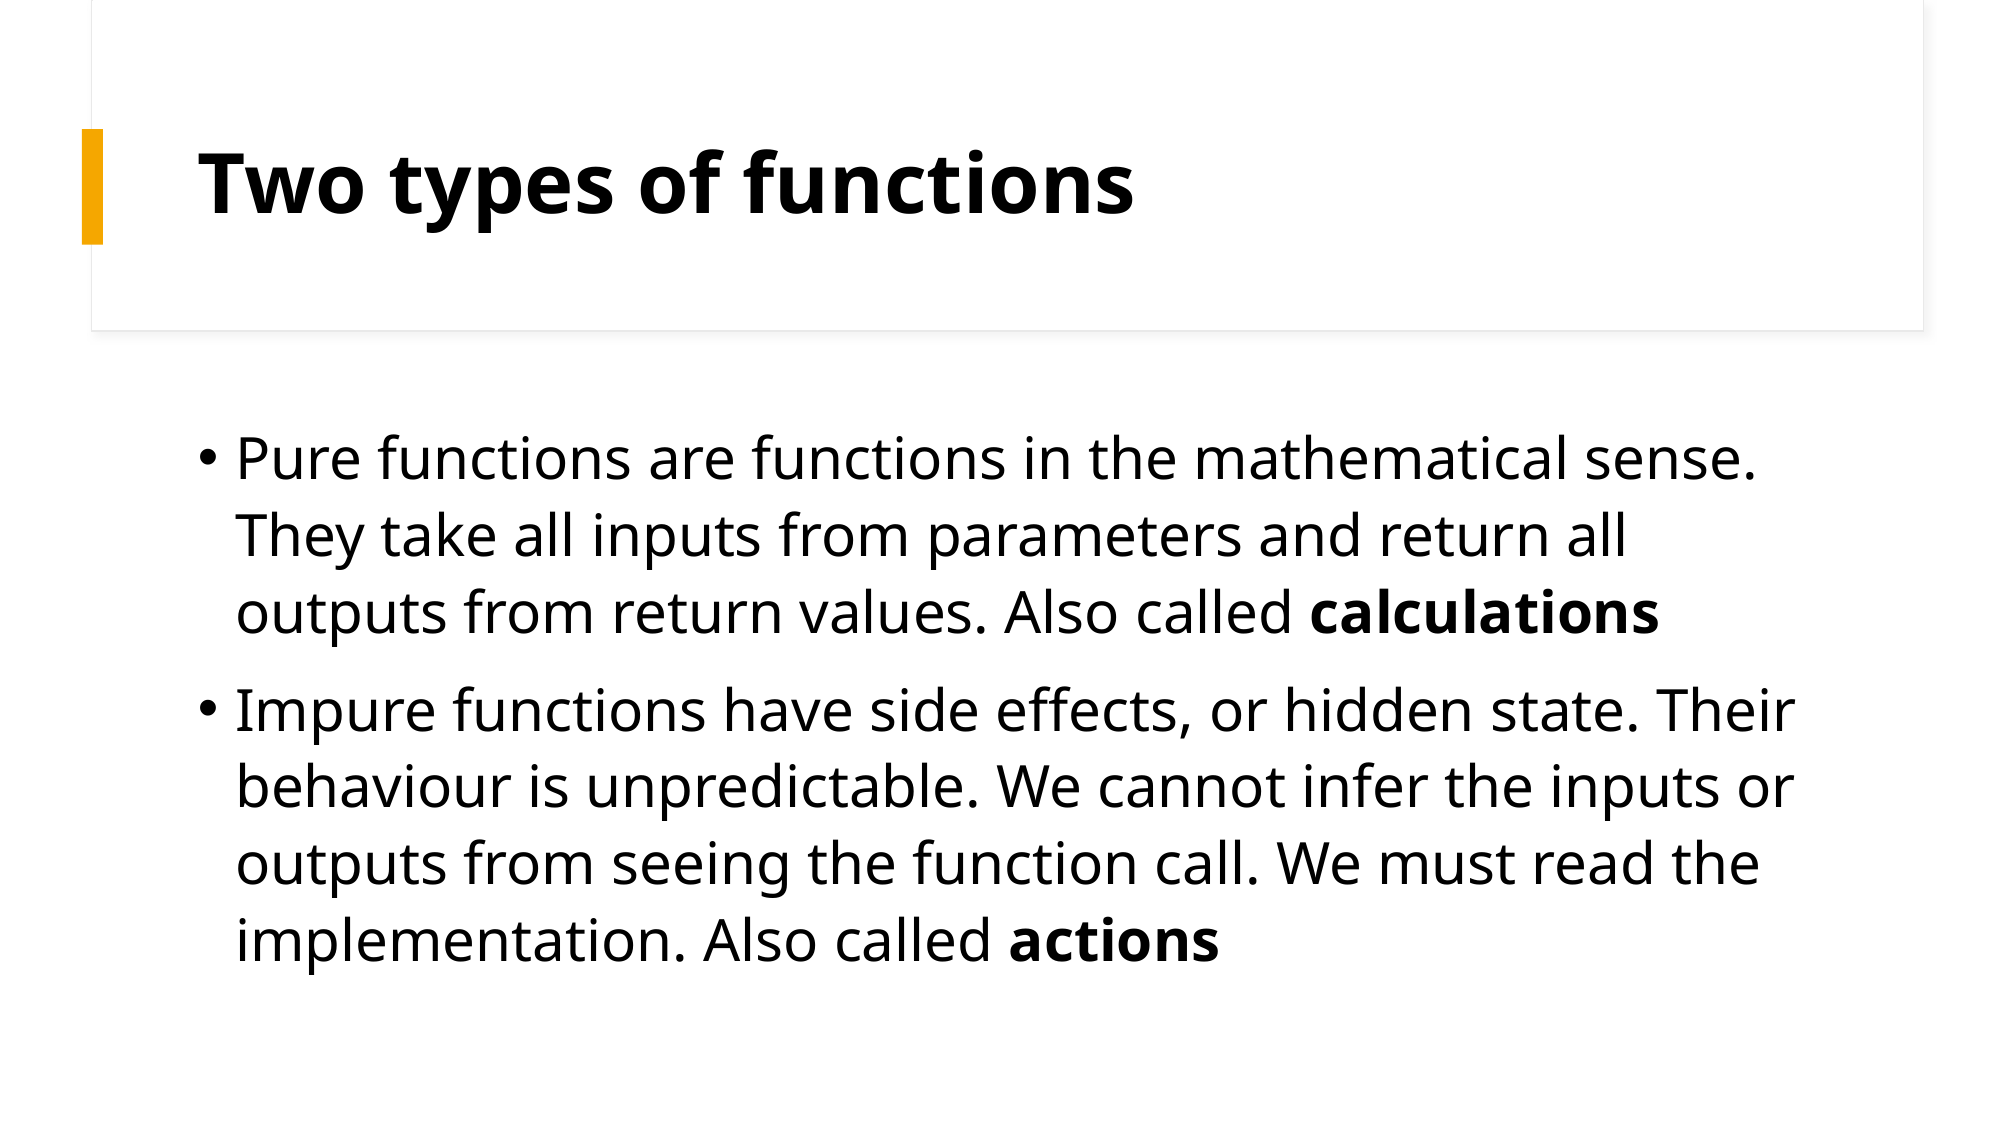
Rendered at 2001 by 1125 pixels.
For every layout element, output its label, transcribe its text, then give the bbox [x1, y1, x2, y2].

title Two types of functions [183, 90, 1851, 284]
list Pure functions are functions in the mathematical sense. They take all inputs from parameters and return all outputs from return values. Also called calculations Impure functions have side effects, or hidden state. Their behaviour is unpredictable. We cannot infer the inputs or outputs from seeing the function call. We must read the implementation. Also called actions [183, 406, 1851, 1013]
